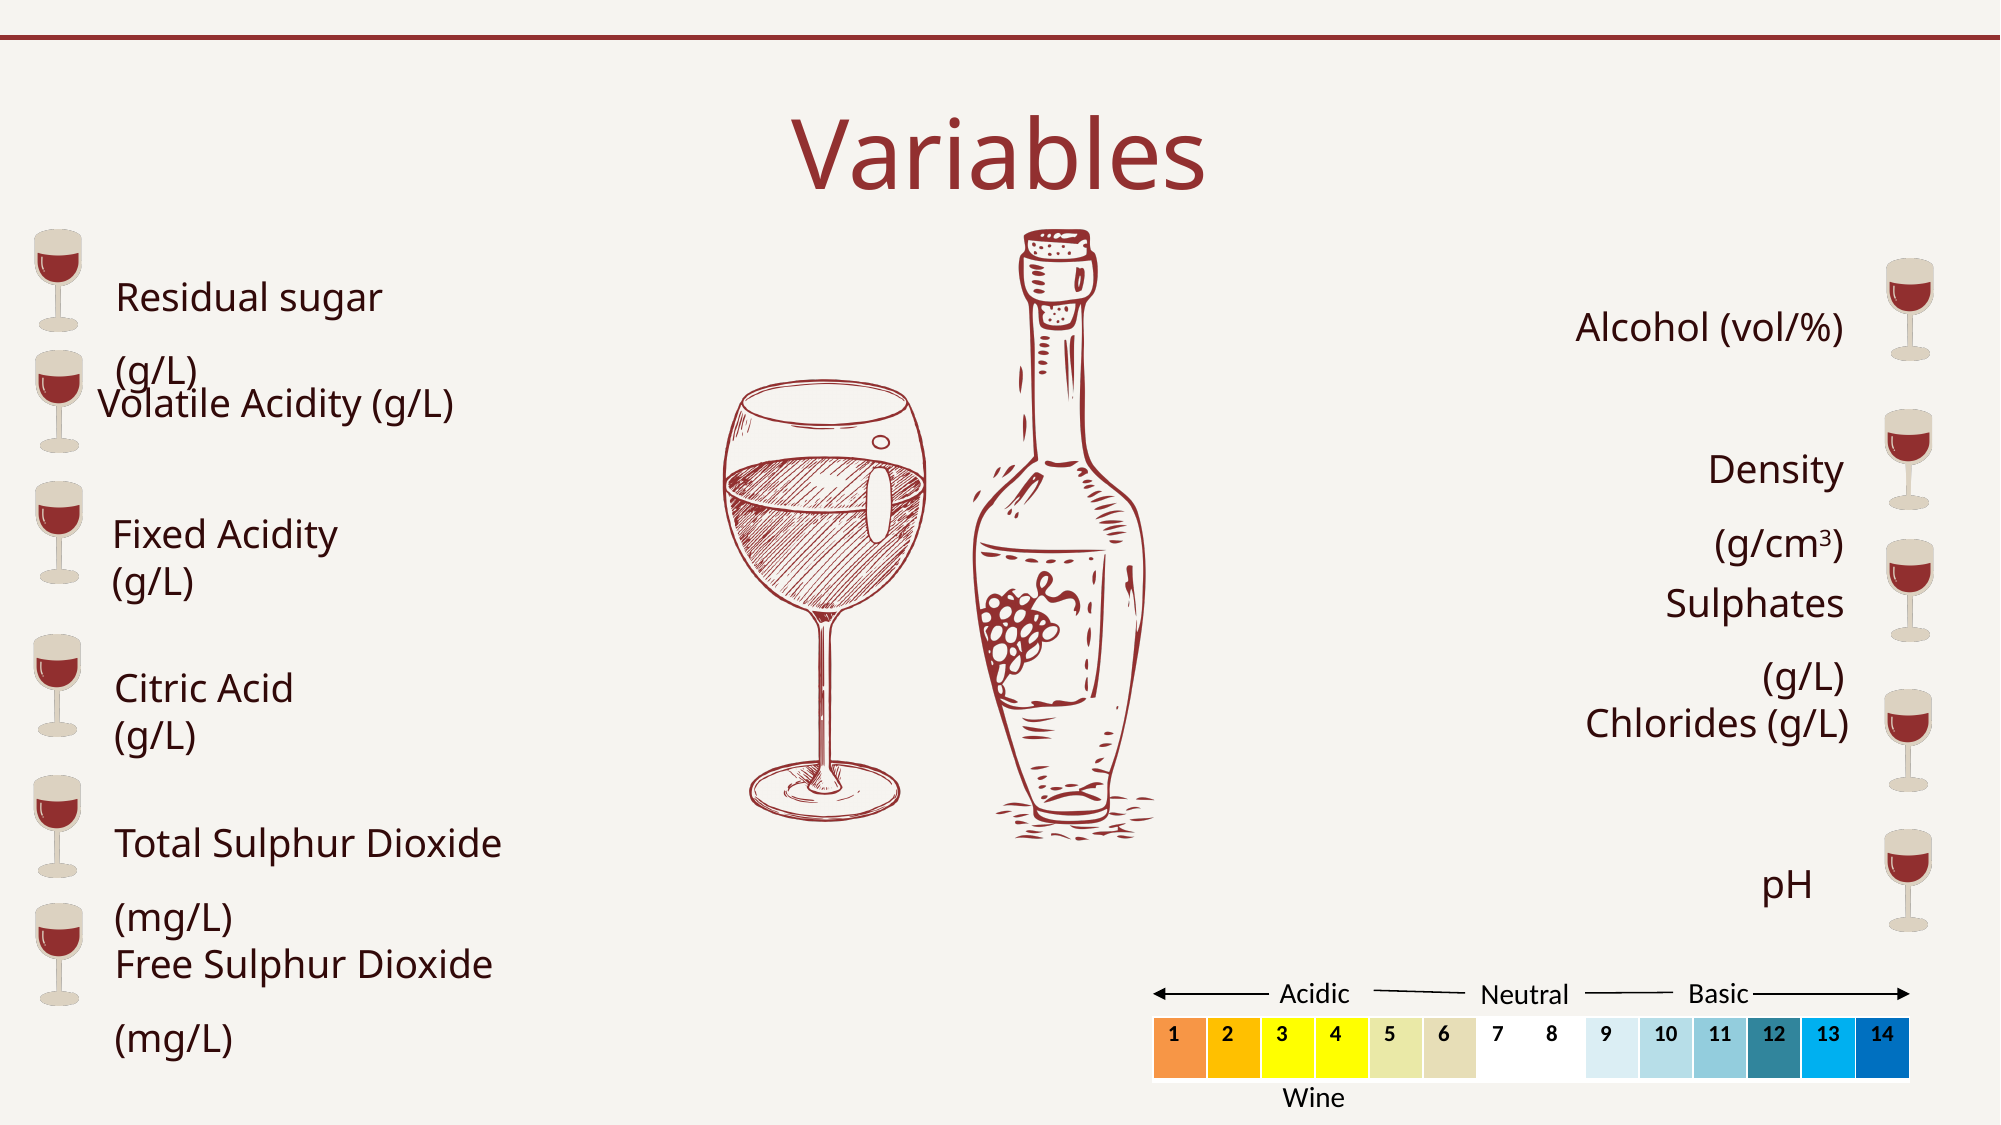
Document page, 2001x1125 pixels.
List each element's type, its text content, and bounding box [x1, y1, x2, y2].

text_box Variables [392, 66, 1608, 210]
table_header 5 [1370, 1018, 1422, 1078]
table_header 1 [1154, 1018, 1206, 1078]
table_header 13 [1802, 1018, 1855, 1078]
text_box Sulphates (g/L) [1578, 543, 1860, 663]
text_box [34, 350, 83, 453]
table_header 3 [1262, 1018, 1314, 1078]
text_box Neutral [1465, 967, 1585, 1018]
text_box [969, 227, 1155, 843]
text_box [1373, 989, 1466, 994]
table_header 10 [1640, 1018, 1692, 1078]
text_box [1886, 539, 1934, 642]
table_header 2 [1208, 1018, 1260, 1078]
table_header 6 [1424, 1018, 1476, 1078]
text_box Volatile Acidity (g/L) [83, 371, 469, 433]
text_box [1884, 829, 1932, 932]
table_header 7 [1478, 1018, 1530, 1078]
text_box [1886, 258, 1934, 361]
text_box [33, 775, 81, 878]
text_box Wine [1267, 1071, 1380, 1121]
table_header 8 [1532, 1018, 1584, 1078]
text_box [33, 634, 81, 737]
text_box Chlorides (g/L) [1570, 663, 1866, 753]
table_header 4 [1316, 1018, 1368, 1071]
text_box Fixed Acidity (g/L) [97, 502, 439, 611]
text_box [34, 481, 83, 584]
text_box Acidic [1264, 966, 1365, 1017]
table_header 12 [1748, 1018, 1800, 1078]
table_header 14 [1856, 1018, 1909, 1078]
text_box Total Sulphur Dioxide (mg/L) [99, 784, 622, 947]
text_box Free Sulphur Dioxide (mg/L) [99, 905, 606, 1068]
text_box [1884, 409, 1933, 510]
table_header 9 [1586, 1018, 1638, 1078]
text_box Basic [1673, 967, 1764, 1017]
text_box pH [1647, 825, 1829, 914]
text_box Citric Acid (g/L) [99, 656, 390, 765]
text_box [1884, 689, 1932, 792]
text_box [34, 229, 82, 332]
text_box Residual sugar (g/L) [100, 237, 473, 401]
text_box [0, 34, 2000, 41]
table_header 11 [1694, 1018, 1746, 1078]
text_box [722, 379, 927, 822]
text_box Density (g/cm3) [1562, 410, 1859, 573]
text_box [34, 903, 83, 1006]
text_box Alcohol (vol/%) [1545, 267, 1859, 357]
